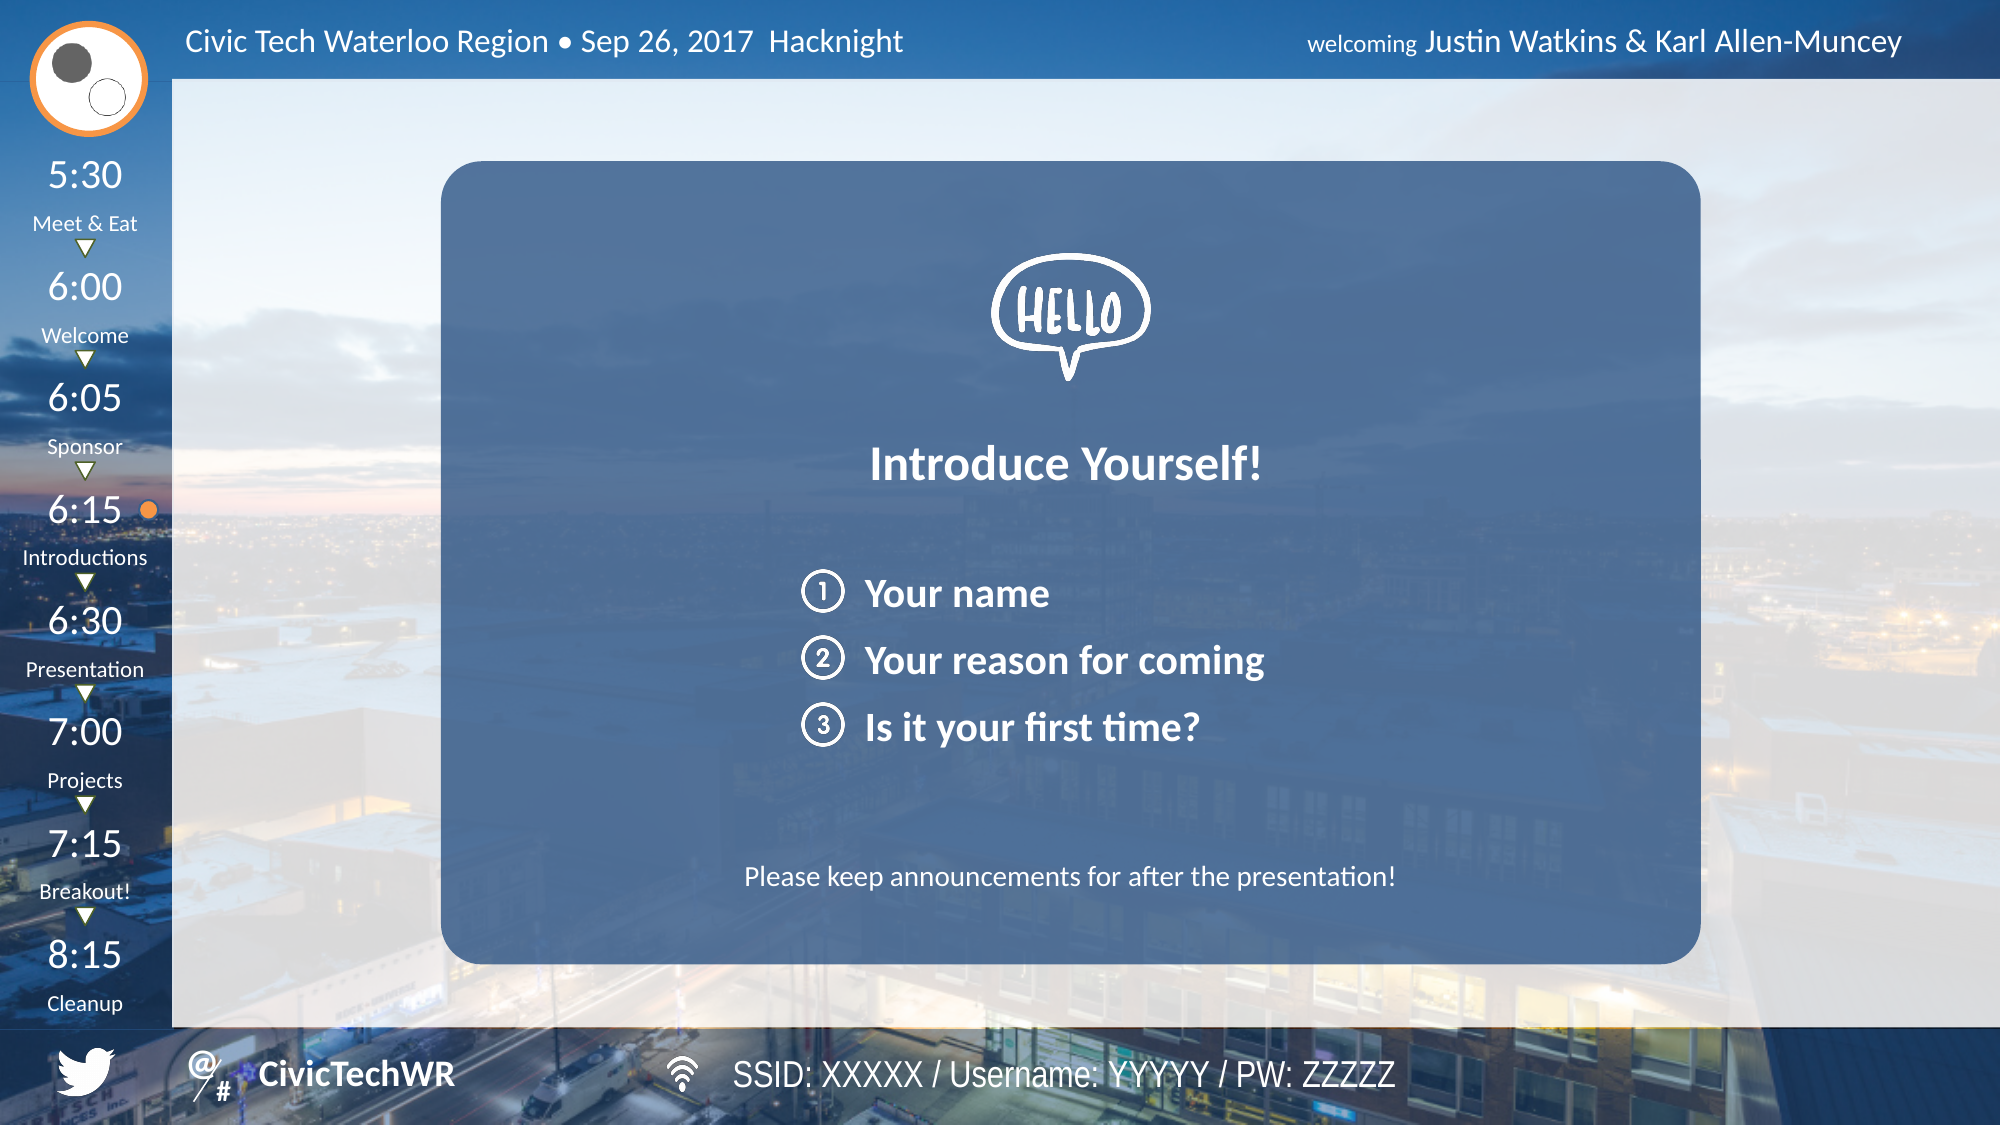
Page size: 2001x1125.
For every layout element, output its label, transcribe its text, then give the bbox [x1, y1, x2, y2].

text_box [801, 544, 1281, 611]
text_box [801, 677, 1281, 771]
picture [56, 1042, 116, 1102]
title Introduce Yourself! [444, 431, 1689, 497]
text_box [137, 499, 160, 521]
text_box Please keep announcements for after the presentation! [614, 827, 1527, 921]
picture [652, 1049, 712, 1099]
picture [51, 41, 127, 117]
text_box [800, 611, 1341, 705]
picture [991, 237, 1151, 397]
